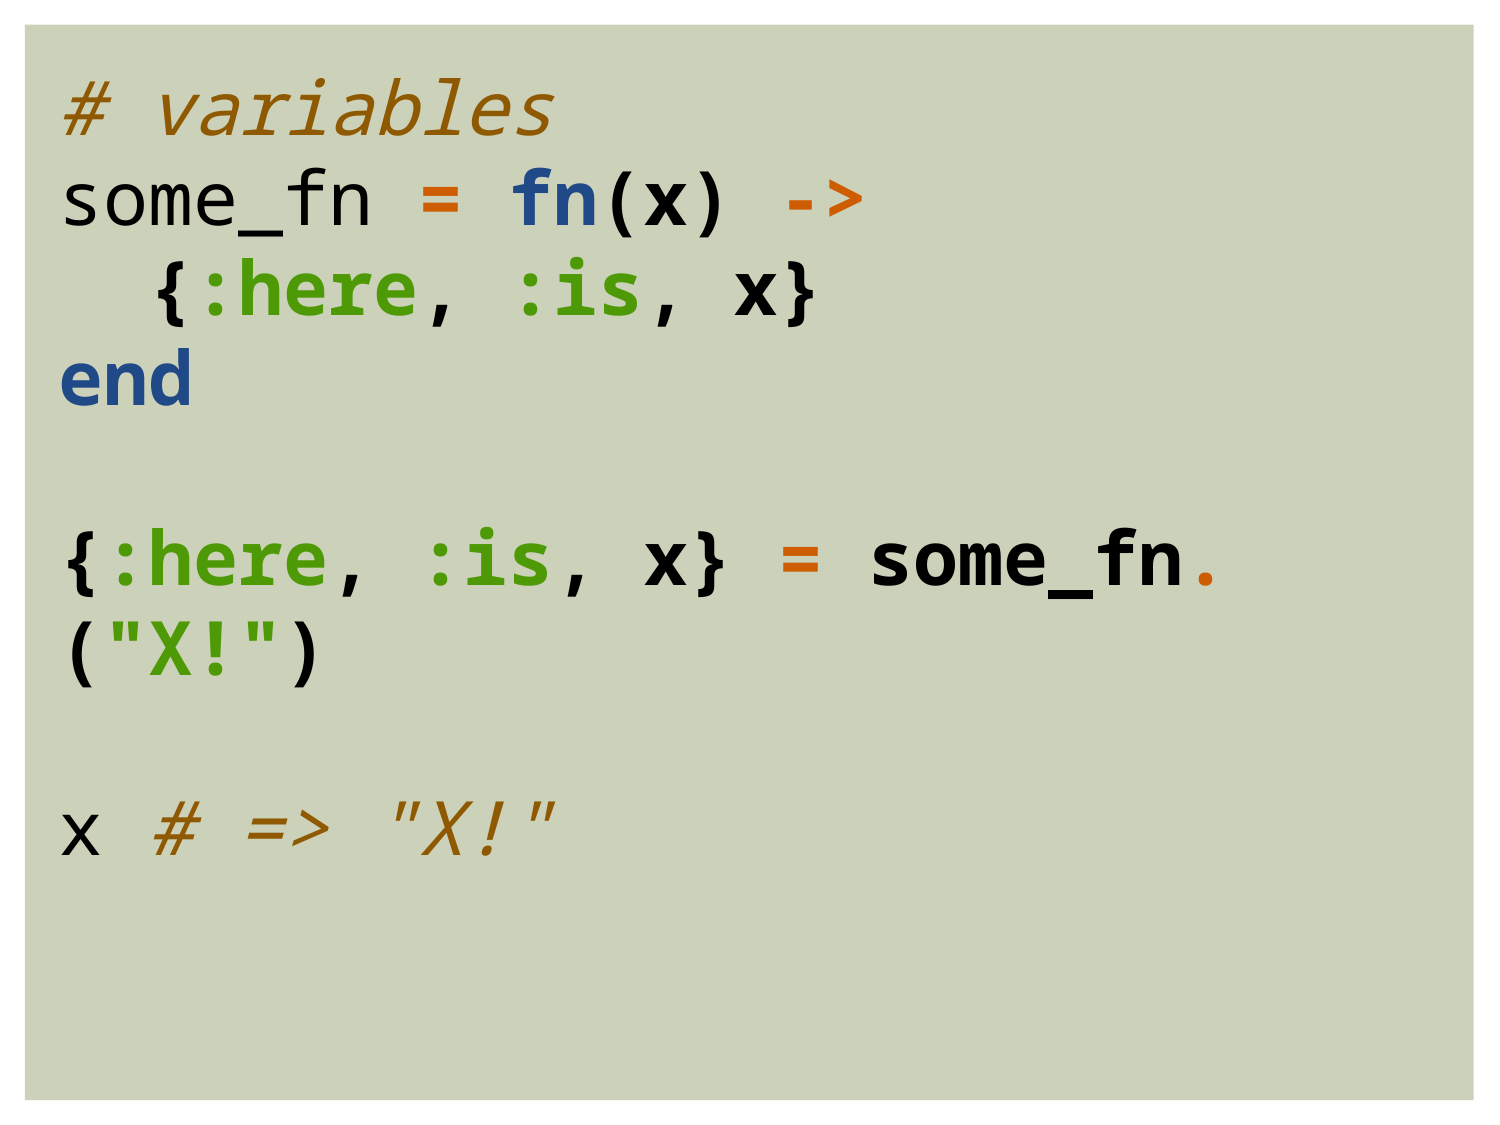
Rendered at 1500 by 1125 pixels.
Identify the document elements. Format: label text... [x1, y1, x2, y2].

text_box # variables some_fn = fn(x) -> {:here, :is, x} end {:here, :is, x} = some_fn.("X!") x # => "X!" [43, 53, 1456, 968]
